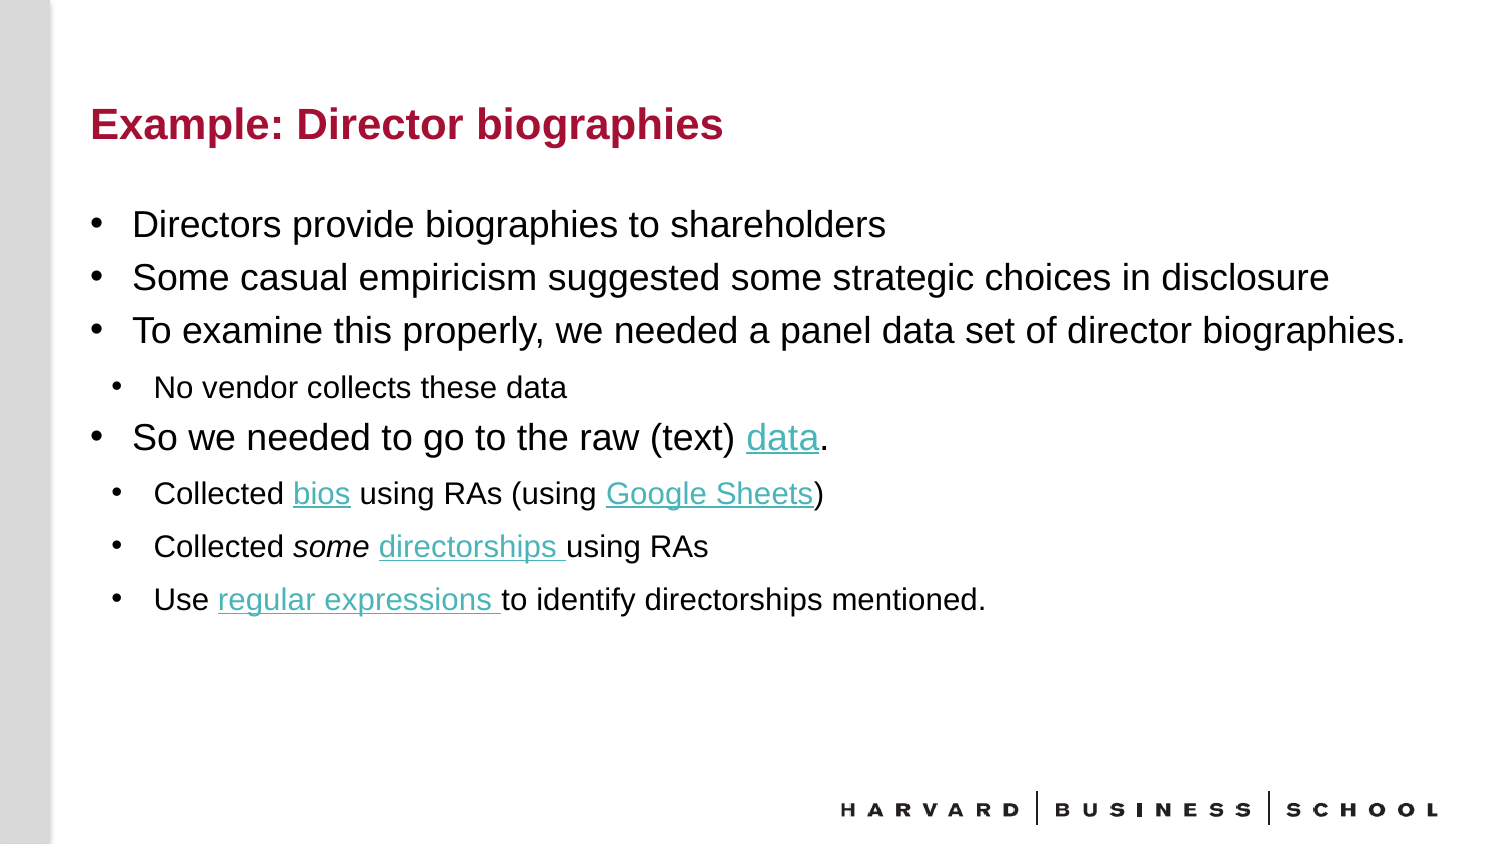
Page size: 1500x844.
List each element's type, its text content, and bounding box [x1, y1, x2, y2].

list Directors provide biographies to shareholders Some casual empiricism suggested some strategic choices in disclosure To examine this properly, we needed a panel data set of director biographies. No vendor collects these data So we needed to go to the raw (text) data. Collected bios using RAs (using Google Sheets) Collected some directorships using RAs Use regular expressions to identify directorships mentioned. [75, 196, 1431, 760]
title Example: Director biographies [75, 65, 1431, 156]
